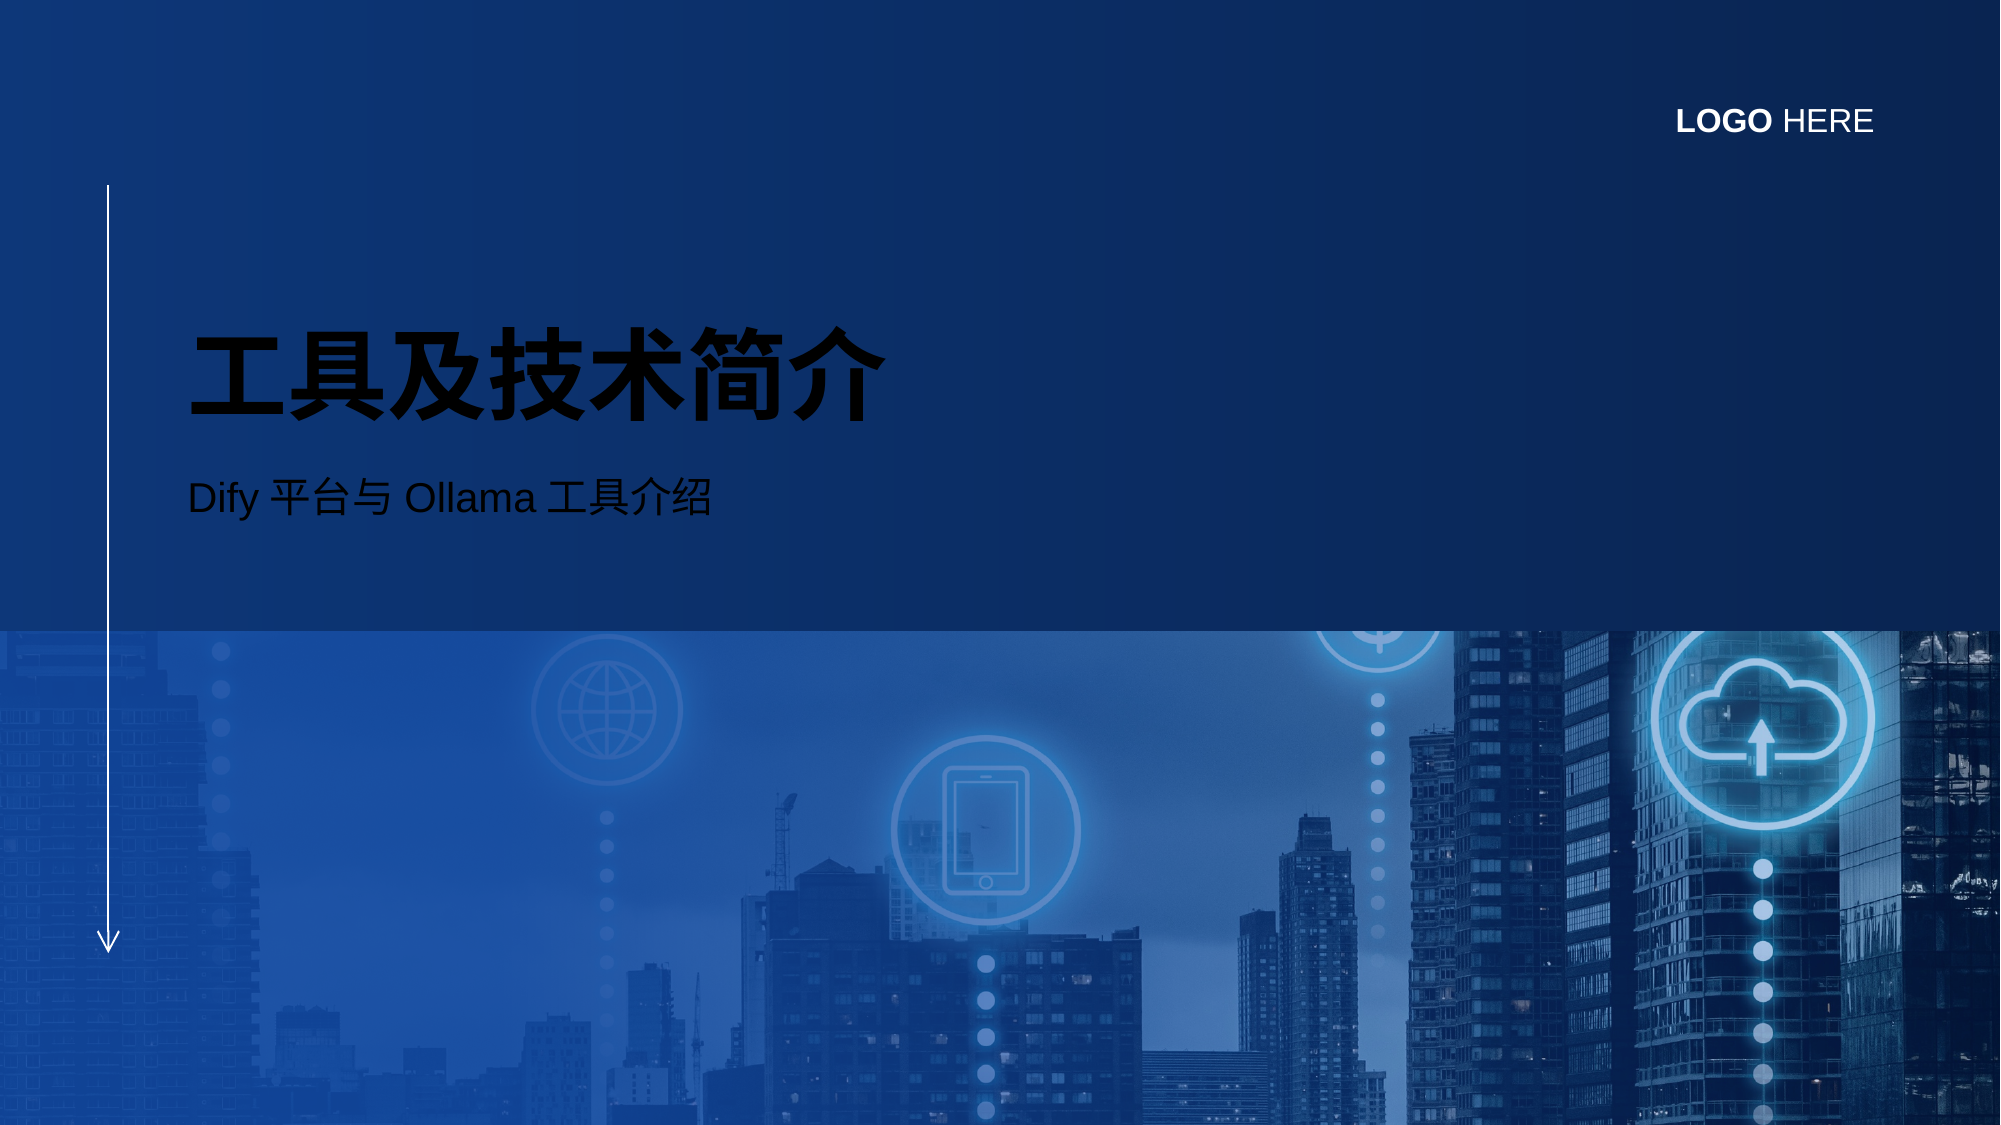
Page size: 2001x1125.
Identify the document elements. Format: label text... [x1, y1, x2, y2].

title 工具及技术简介 [172, 168, 1826, 441]
picture [1605, 631, 2000, 1125]
list Dify平台与Ollama工具介绍 [172, 453, 1826, 619]
